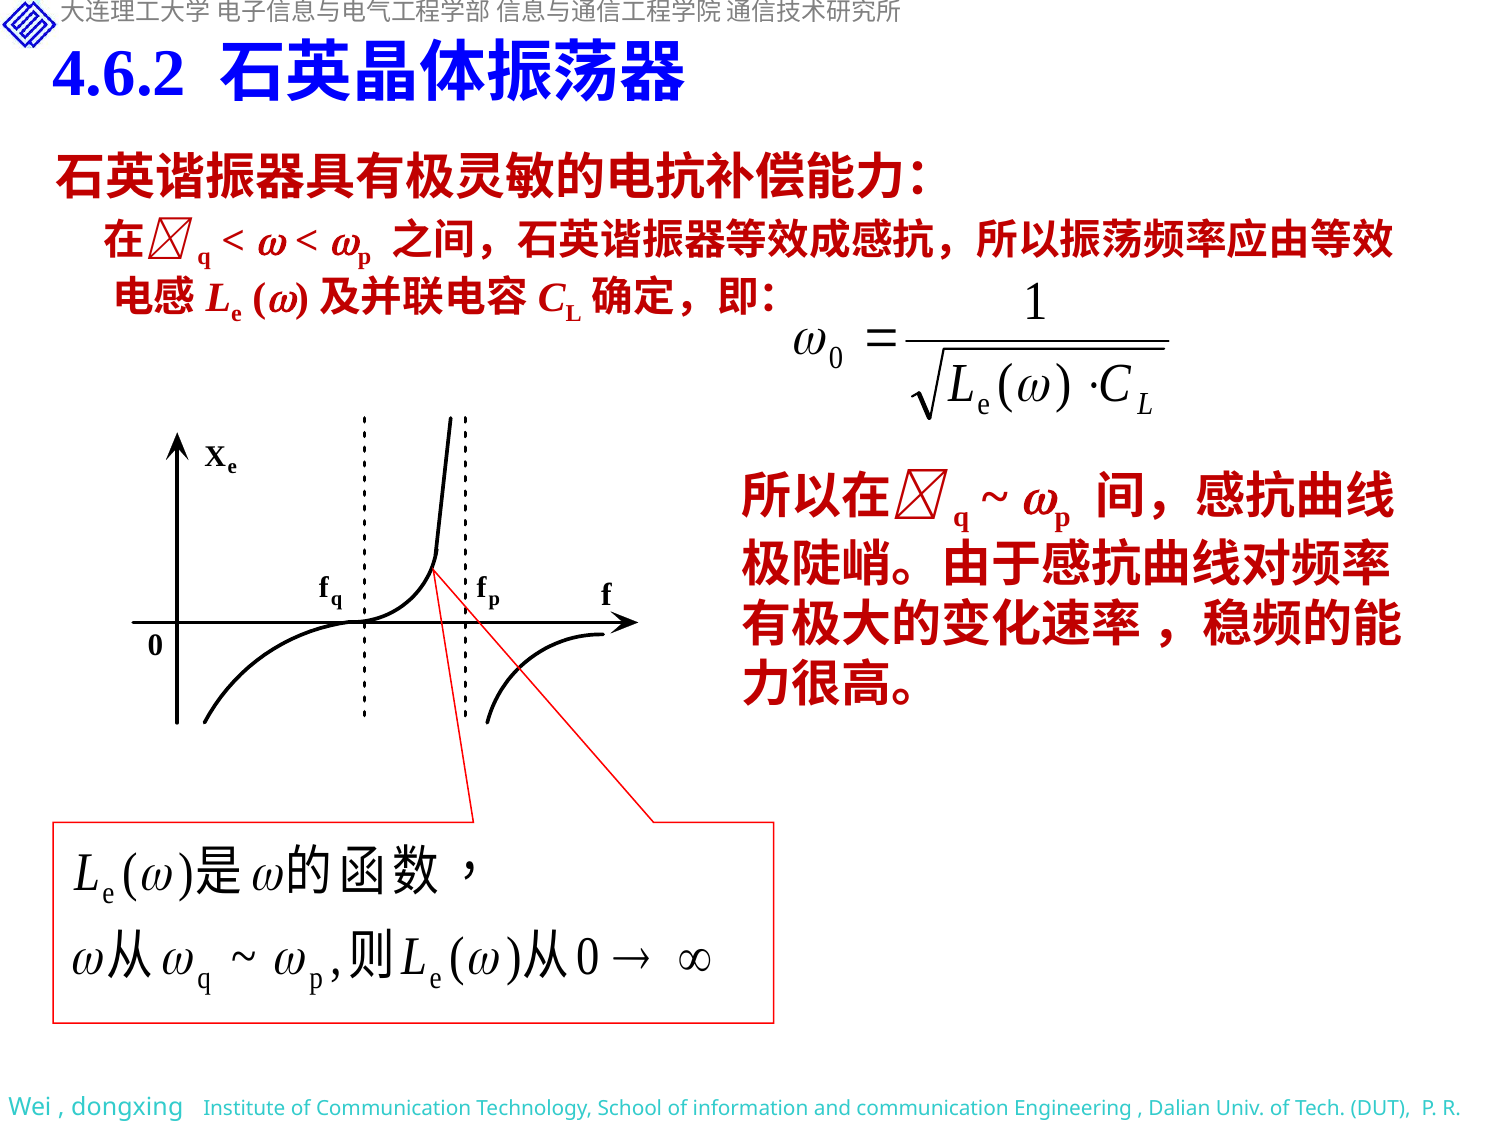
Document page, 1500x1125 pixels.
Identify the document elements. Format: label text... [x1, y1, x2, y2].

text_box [64, 834, 724, 1005]
text_box 所以在q ~ p 间，感抗曲线极陡峭。由于感抗曲线对频率有极大的变化速率 ，稳频的能力很高。 [726, 456, 1453, 720]
text_box [53, 740, 774, 1024]
picture [0, 0, 59, 49]
title 4.6.2 石英晶体振荡器 [37, 37, 1223, 100]
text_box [123, 408, 648, 733]
text_box 石英谐振器具有极灵敏的电抗补偿能力： 在q <  < p 之间，石英谐振器等效成感抗，所以振荡频率应由等效电感Le ()及并联电容CL确定，即： [41, 137, 1447, 374]
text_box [785, 266, 1176, 430]
